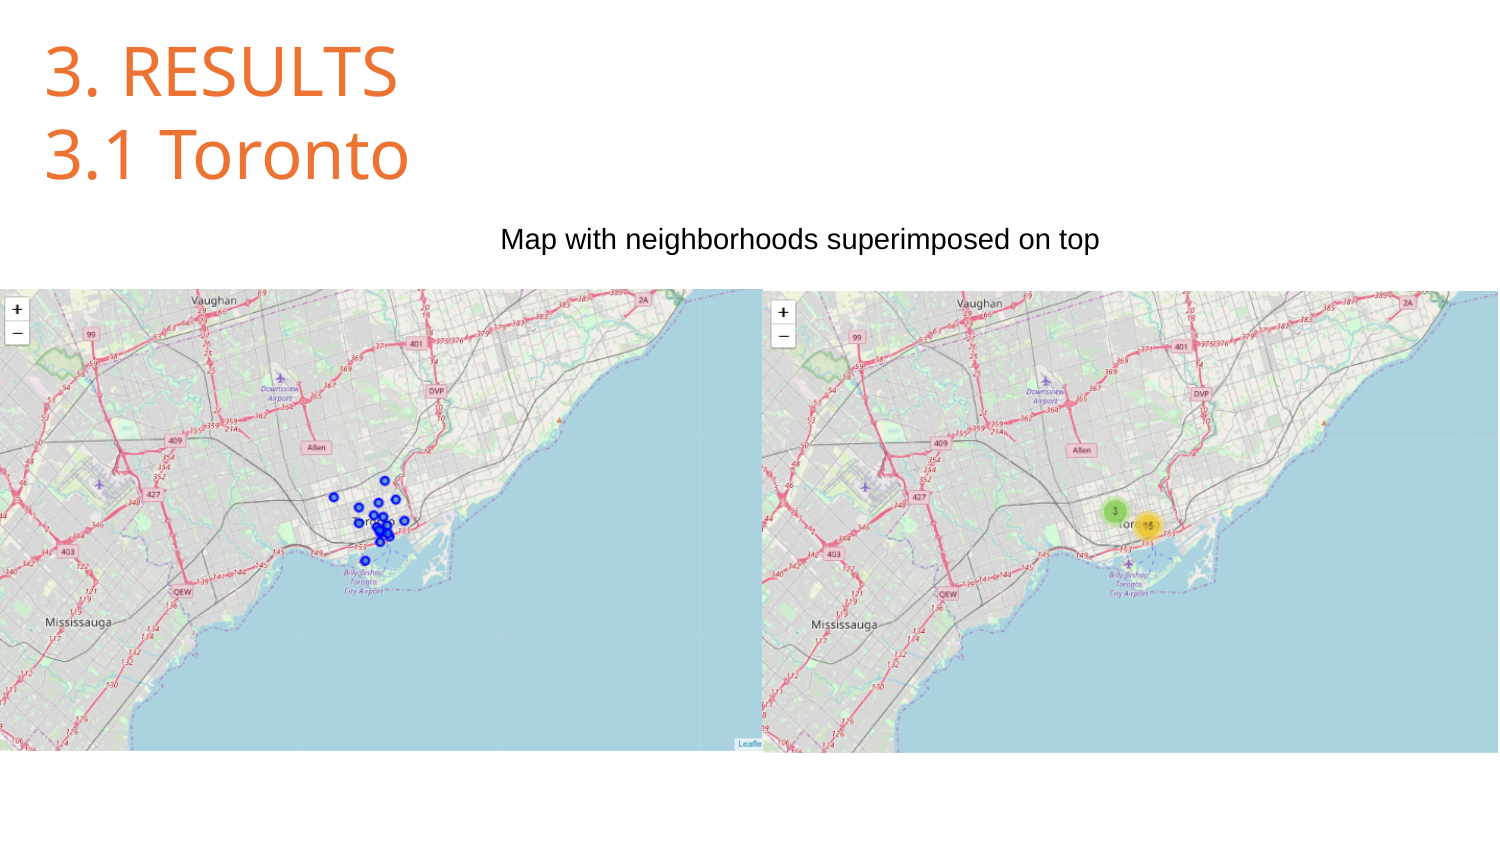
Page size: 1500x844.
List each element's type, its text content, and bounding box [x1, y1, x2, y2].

picture [0, 289, 1498, 755]
text_box 3. RESULTS 3.1 Toronto [44, 27, 1456, 115]
text_box Map with neighborhoods superimposed on top [425, 212, 1176, 263]
